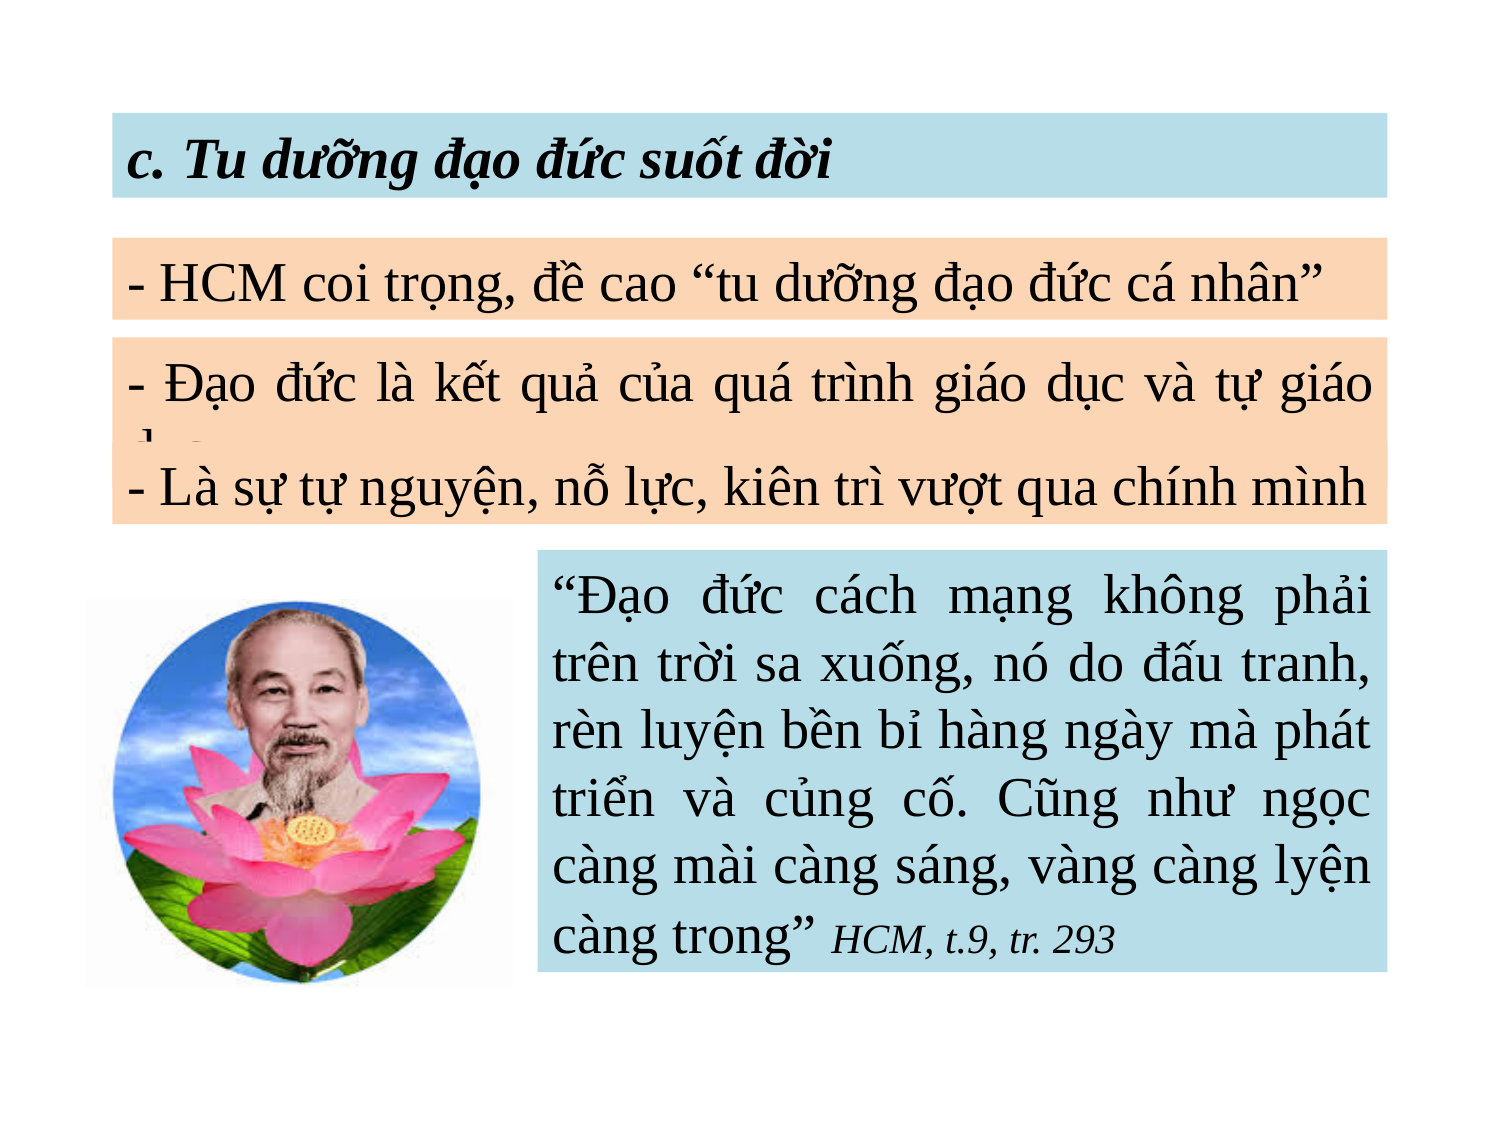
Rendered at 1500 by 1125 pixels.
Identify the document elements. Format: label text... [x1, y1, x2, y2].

text_box c. Tu dưỡng đạo đức suốt đời [112, 112, 1388, 198]
text_box - Là sự tự nguyện, nỗ lực, kiên trì vượt qua chính mình [112, 441, 1388, 524]
text_box - Đạo đức là kết quả của quá trình giáo dục và tự giáo dục [112, 337, 1388, 441]
picture [85, 599, 513, 988]
text_box “Đạo đức cách mạng không phải trên trời sa xuống, nó do đấu tranh, rèn luyện bền bỉ hàng ngày mà phát triển và củng cố. Cũng như ngọc càng mài càng sáng, vàng càng lyện càng trong” HCM, t.9, tr. 293 [537, 549, 1388, 973]
text_box - HCM coi trọng, đề cao “tu dưỡng đạo đức cá nhân” [112, 237, 1388, 320]
